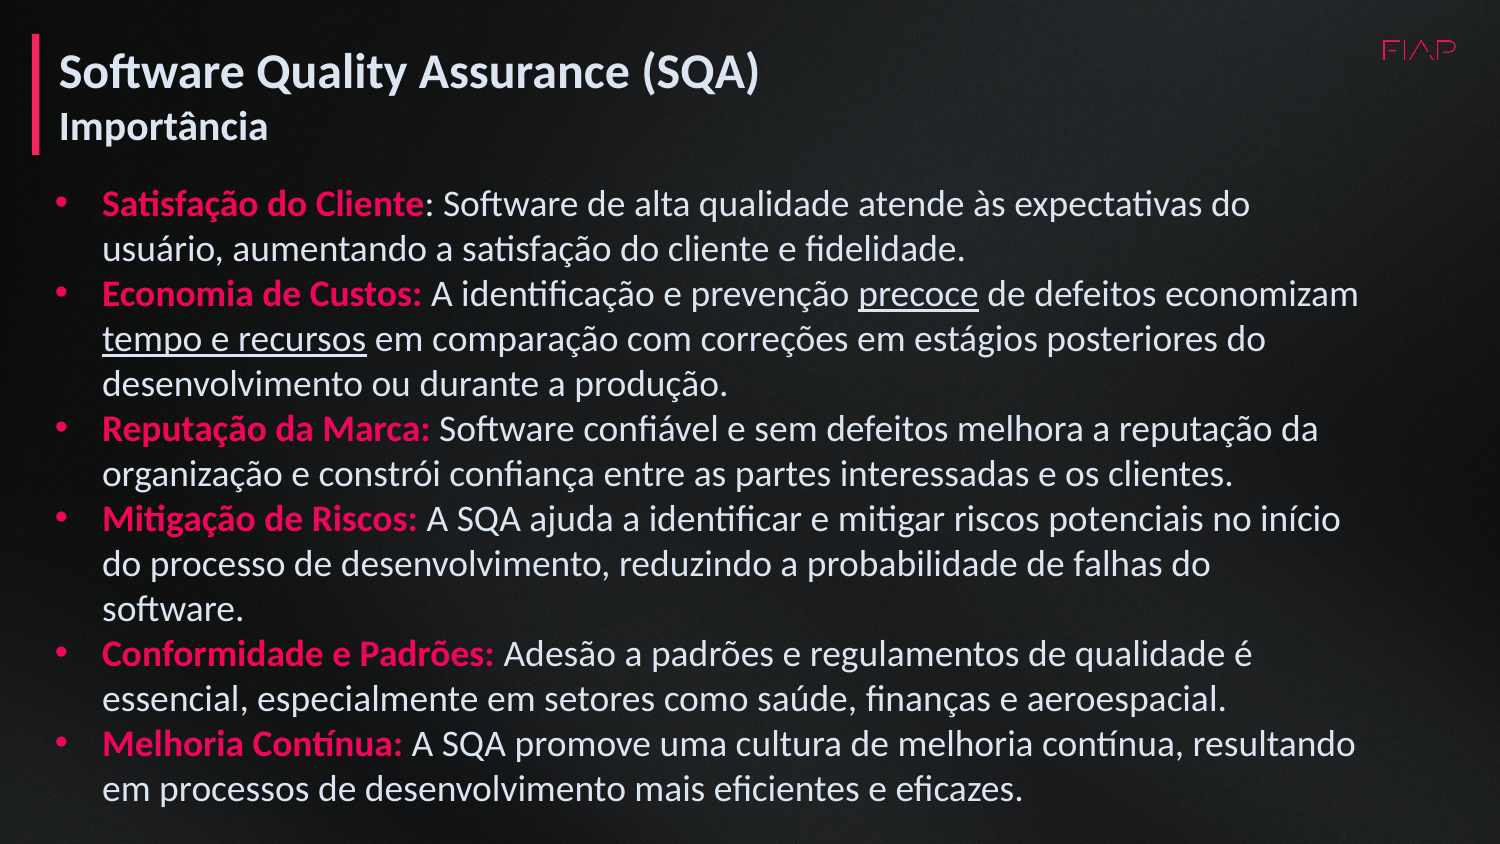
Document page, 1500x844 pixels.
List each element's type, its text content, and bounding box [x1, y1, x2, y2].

text_box [31, 33, 40, 156]
text_box Software Quality Assurance (SQA) Importância [43, 31, 776, 157]
text_box Satisfação do Cliente: Software de alta qualidade atende às expectativas do usuário, aumentando a satisfação do cliente e fidelidade. Economia de Custos: A identificação e prevenção precoce de defeitos economizam tempo e recursos em comparação com correções em estágios posteriores do desenvolvimento ou durante a produção. Reputação da Marca: Software confiável e sem defeitos melhora a reputação da organização e constrói confiança entre as partes interessadas e os clientes. Mitigação de Riscos: A SQA ajuda a identificar e mitigar riscos potenciais no início do processo de desenvolvimento, reduzindo a probabilidade de falhas do software. Conformidade e Padrões: Adesão a padrões e regulamentos de qualidade é essencial, especialmente em setores como saúde, finanças e aeroespacial. Melhoria Contínua: A SQA promove uma cultura de melhoria contínua, resultando em processos de desenvolvimento mais eficientes e eficazes. [40, 171, 1378, 817]
picture [0, 0, 1500, 844]
